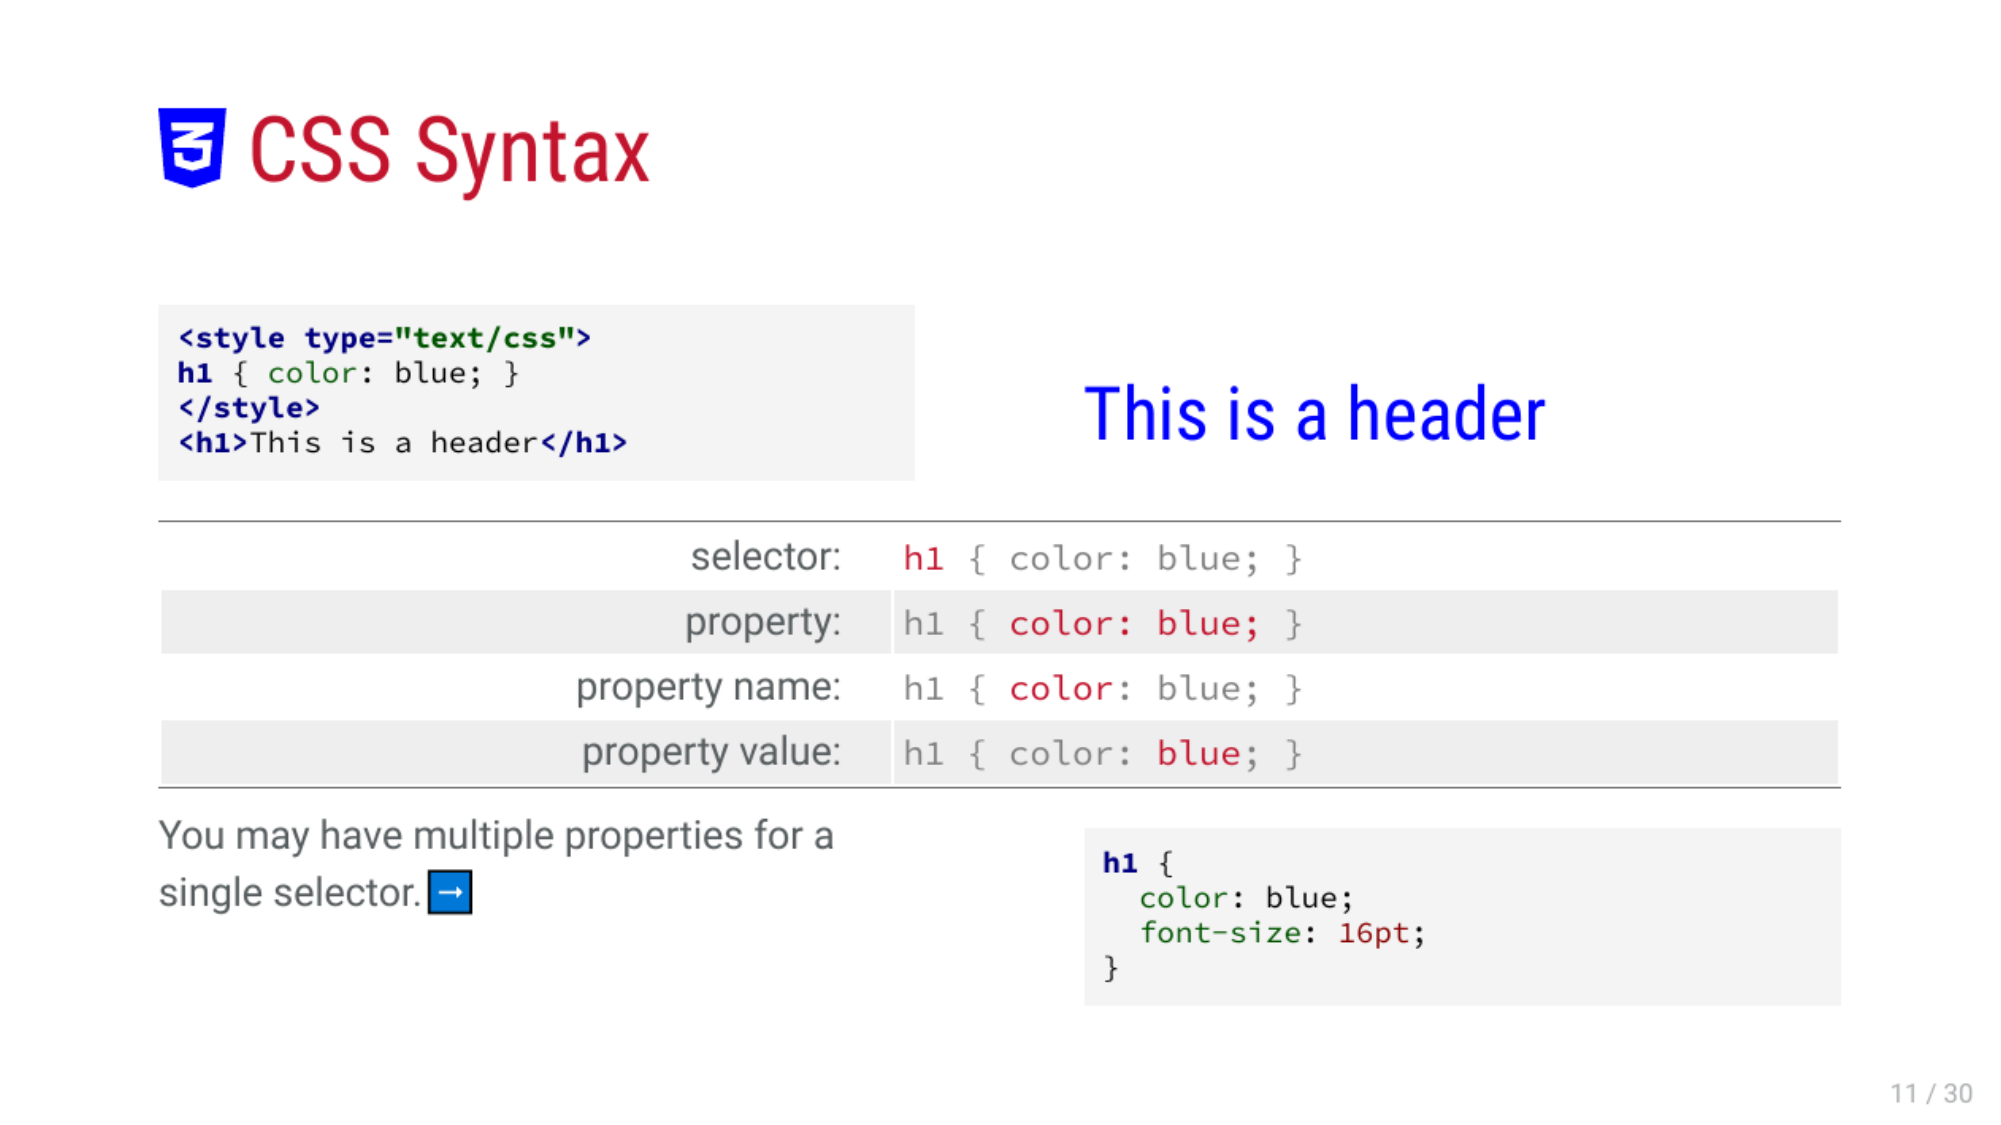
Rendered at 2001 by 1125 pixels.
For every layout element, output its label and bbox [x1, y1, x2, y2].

list [0, 0, 2000, 1125]
